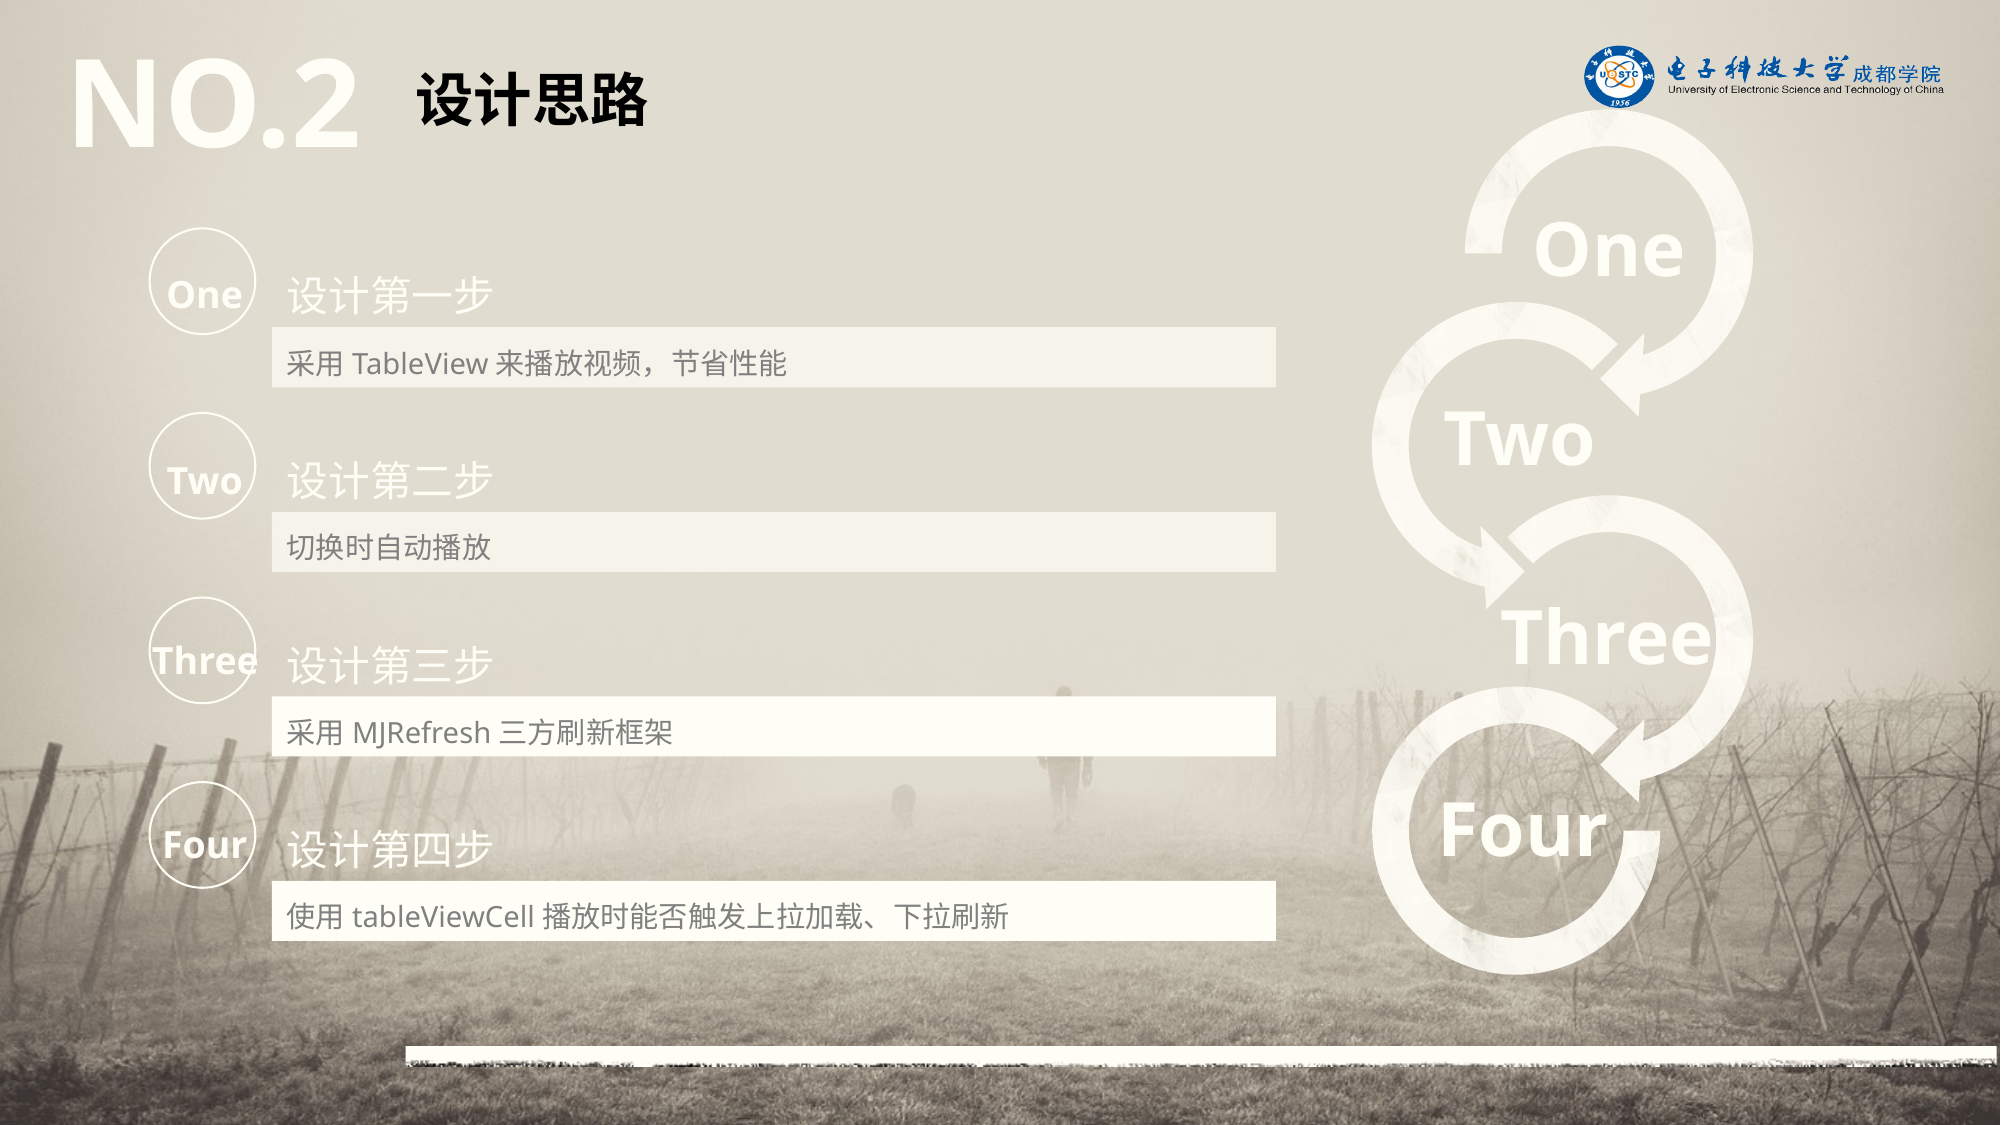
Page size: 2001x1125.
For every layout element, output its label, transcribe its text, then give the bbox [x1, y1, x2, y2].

text_box Two [1428, 383, 1611, 488]
list NO.2 [50, 34, 500, 182]
text_box Three [1485, 582, 1729, 687]
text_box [134, 412, 1276, 573]
text_box One [1517, 194, 1701, 299]
text_box [1505, 494, 1755, 805]
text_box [134, 782, 1276, 942]
picture [0, 0, 2000, 1125]
text_box [1370, 300, 1620, 606]
text_box Four [1422, 773, 1624, 879]
text_box [1371, 687, 1662, 976]
text_box [1463, 112, 1755, 419]
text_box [134, 228, 1276, 389]
text_box 设计思路 [400, 34, 706, 141]
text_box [135, 597, 1276, 758]
